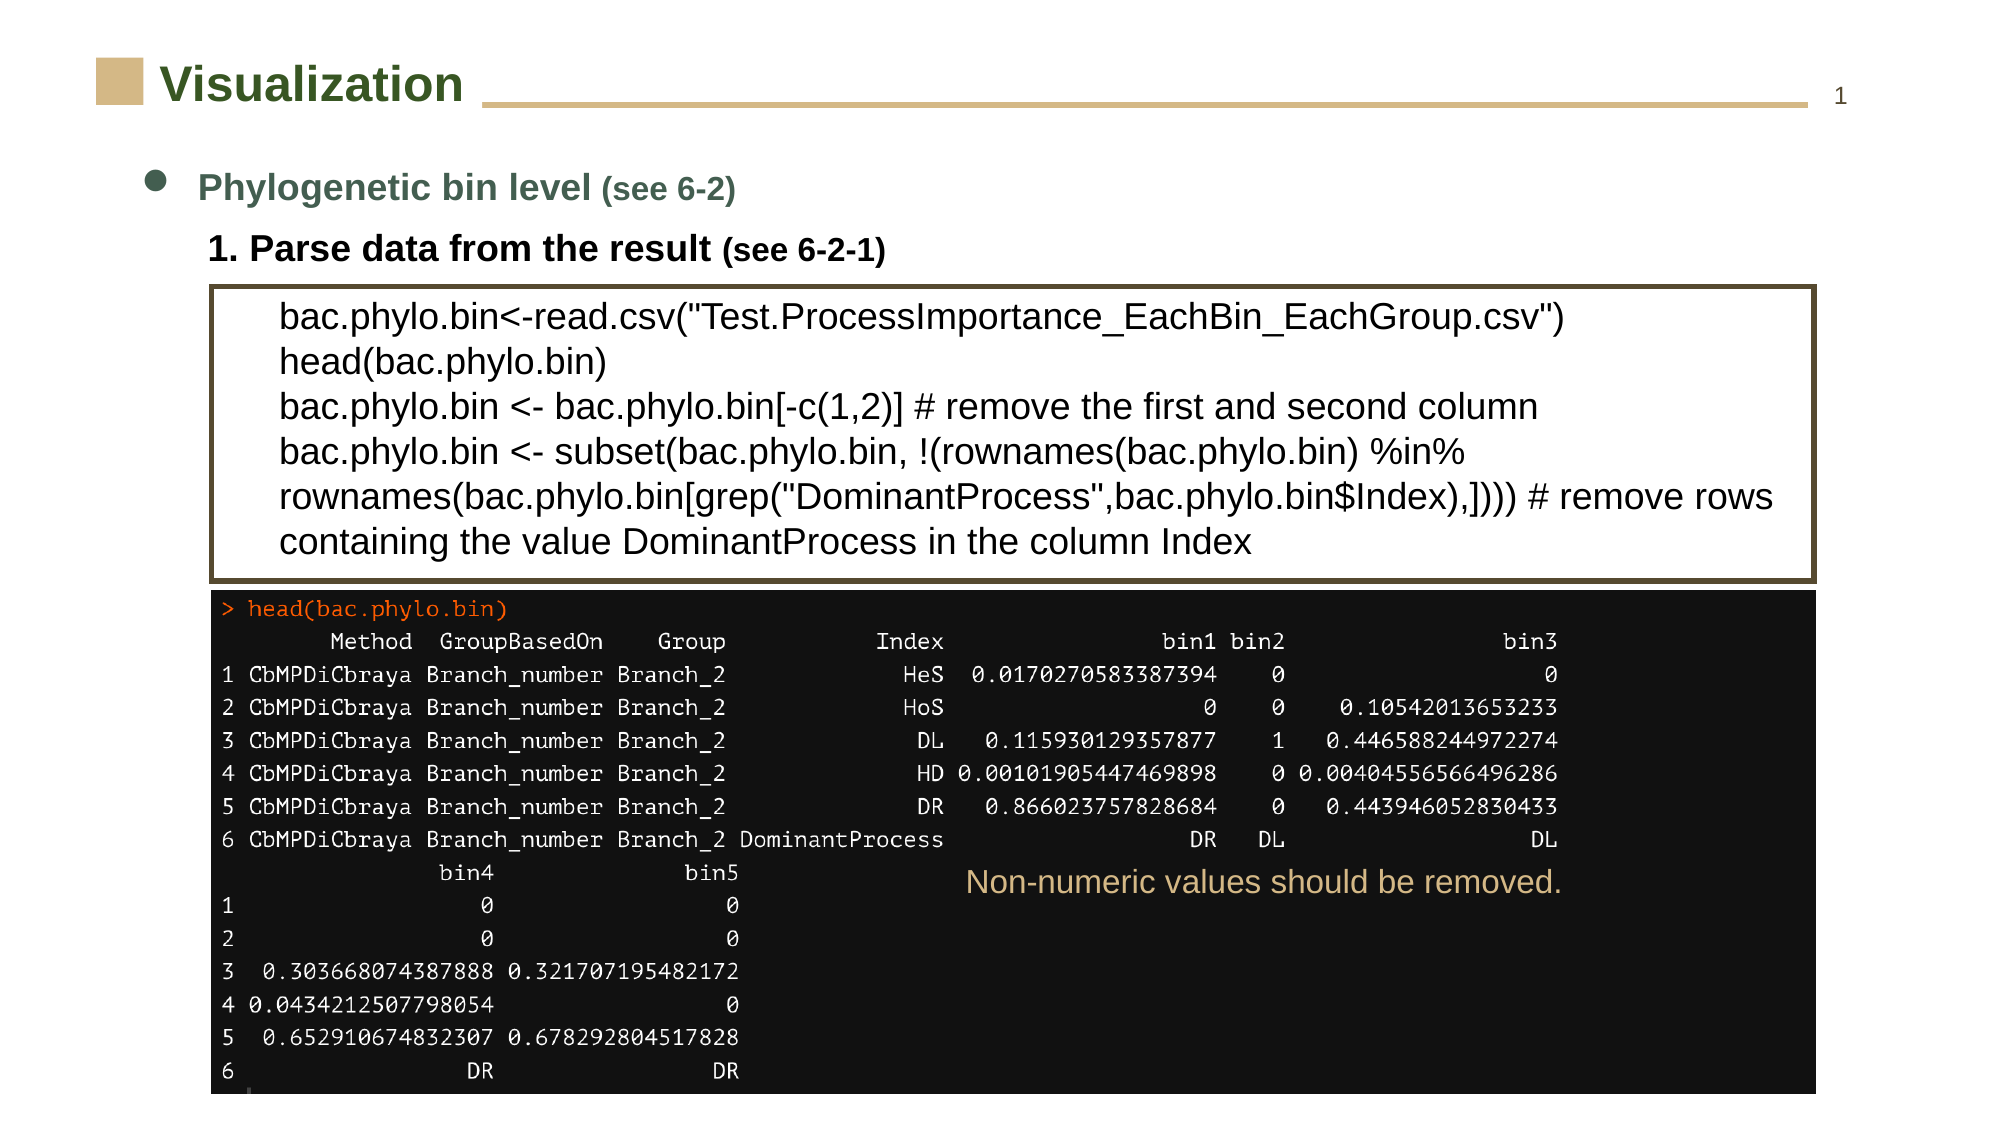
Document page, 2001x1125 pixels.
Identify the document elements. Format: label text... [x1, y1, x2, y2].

text_box Visualization [144, 44, 483, 119]
text_box [210, 286, 1815, 582]
text_box Phylogenetic bin level (see 6-2) [126, 155, 1767, 216]
text_box [95, 57, 144, 106]
text_box 1 [1796, 72, 1863, 117]
text_box 1. Parse data from the result (see 6-2-1) [192, 216, 1797, 276]
picture [211, 590, 1816, 1094]
